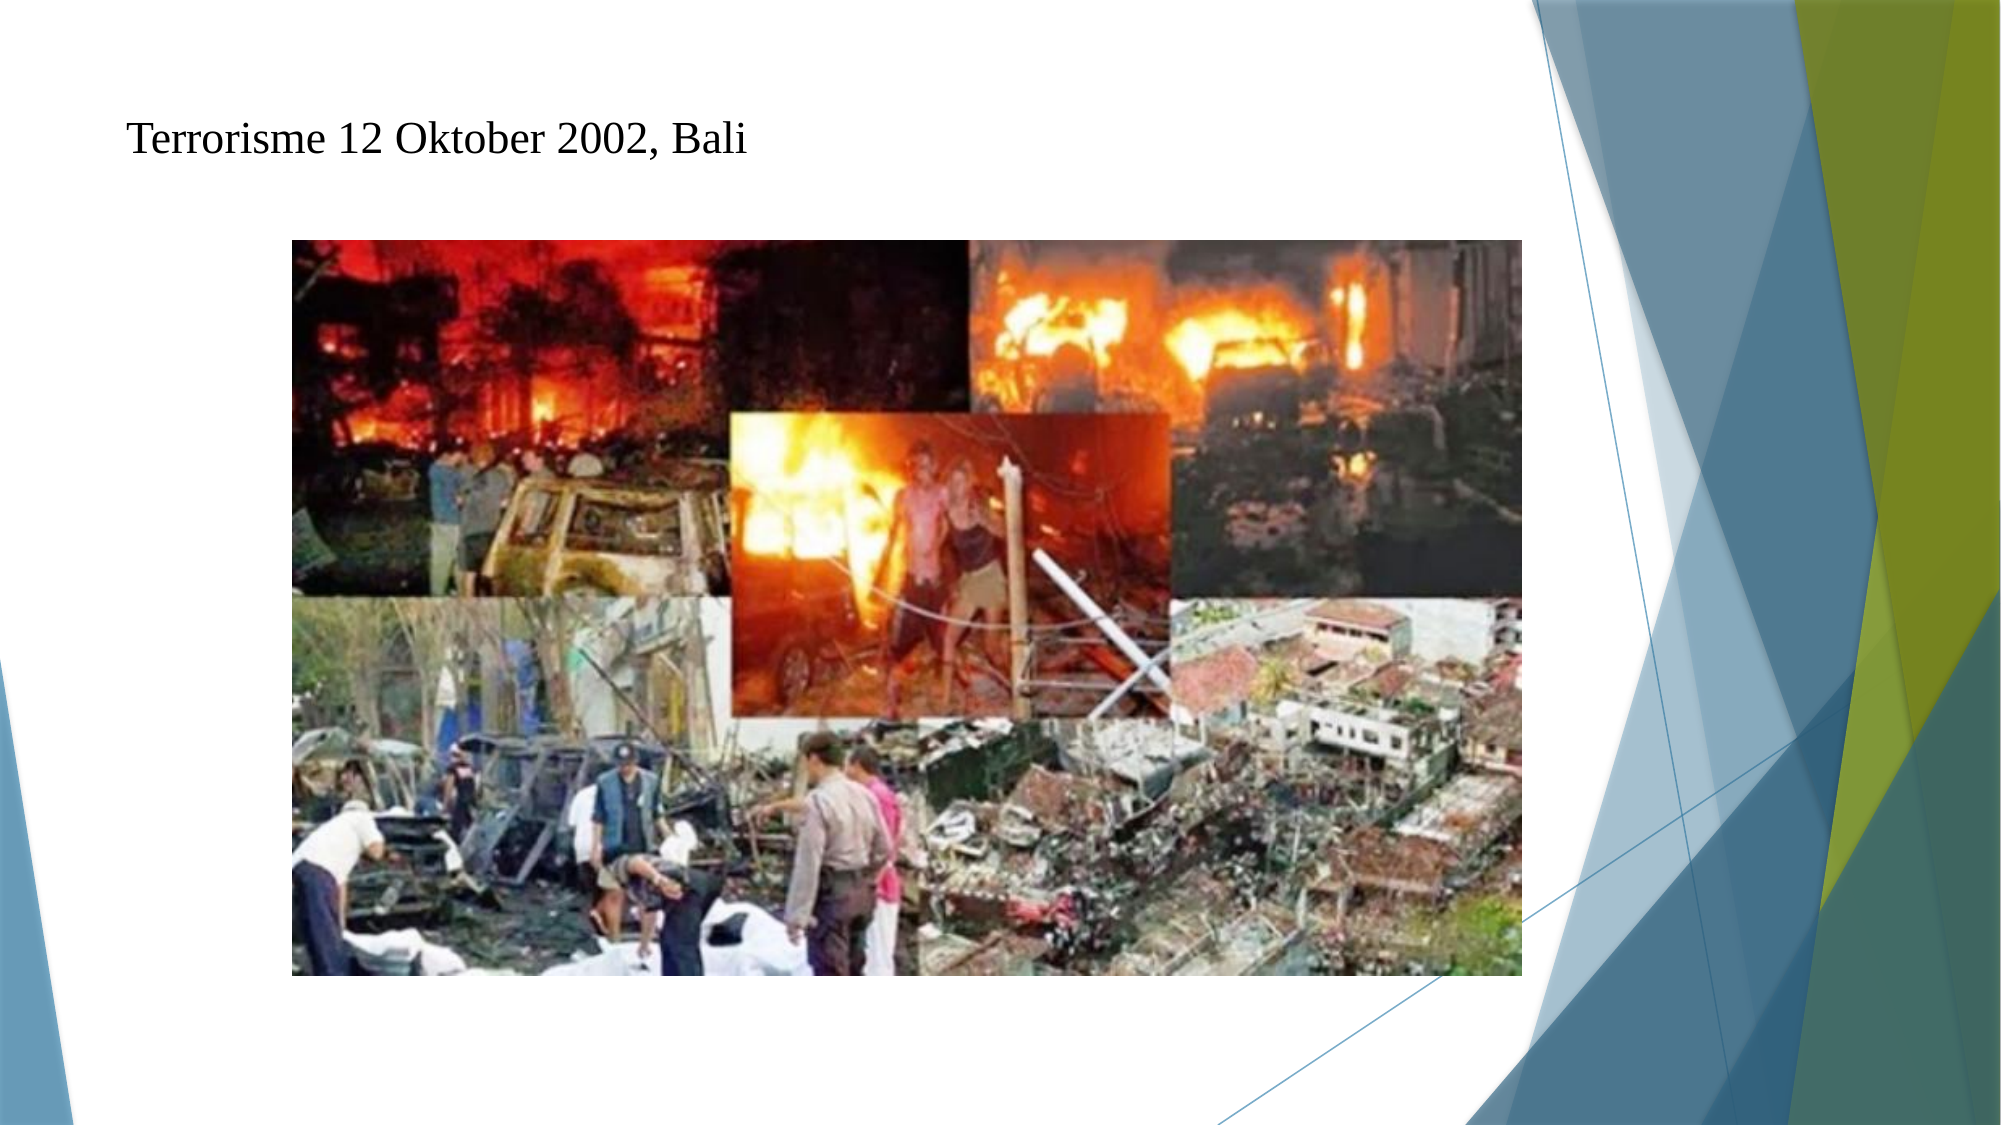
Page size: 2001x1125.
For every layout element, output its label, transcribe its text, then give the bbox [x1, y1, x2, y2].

picture [292, 239, 1522, 977]
title Terrorisme 12 Oktober 2002, Bali [111, 99, 1522, 317]
